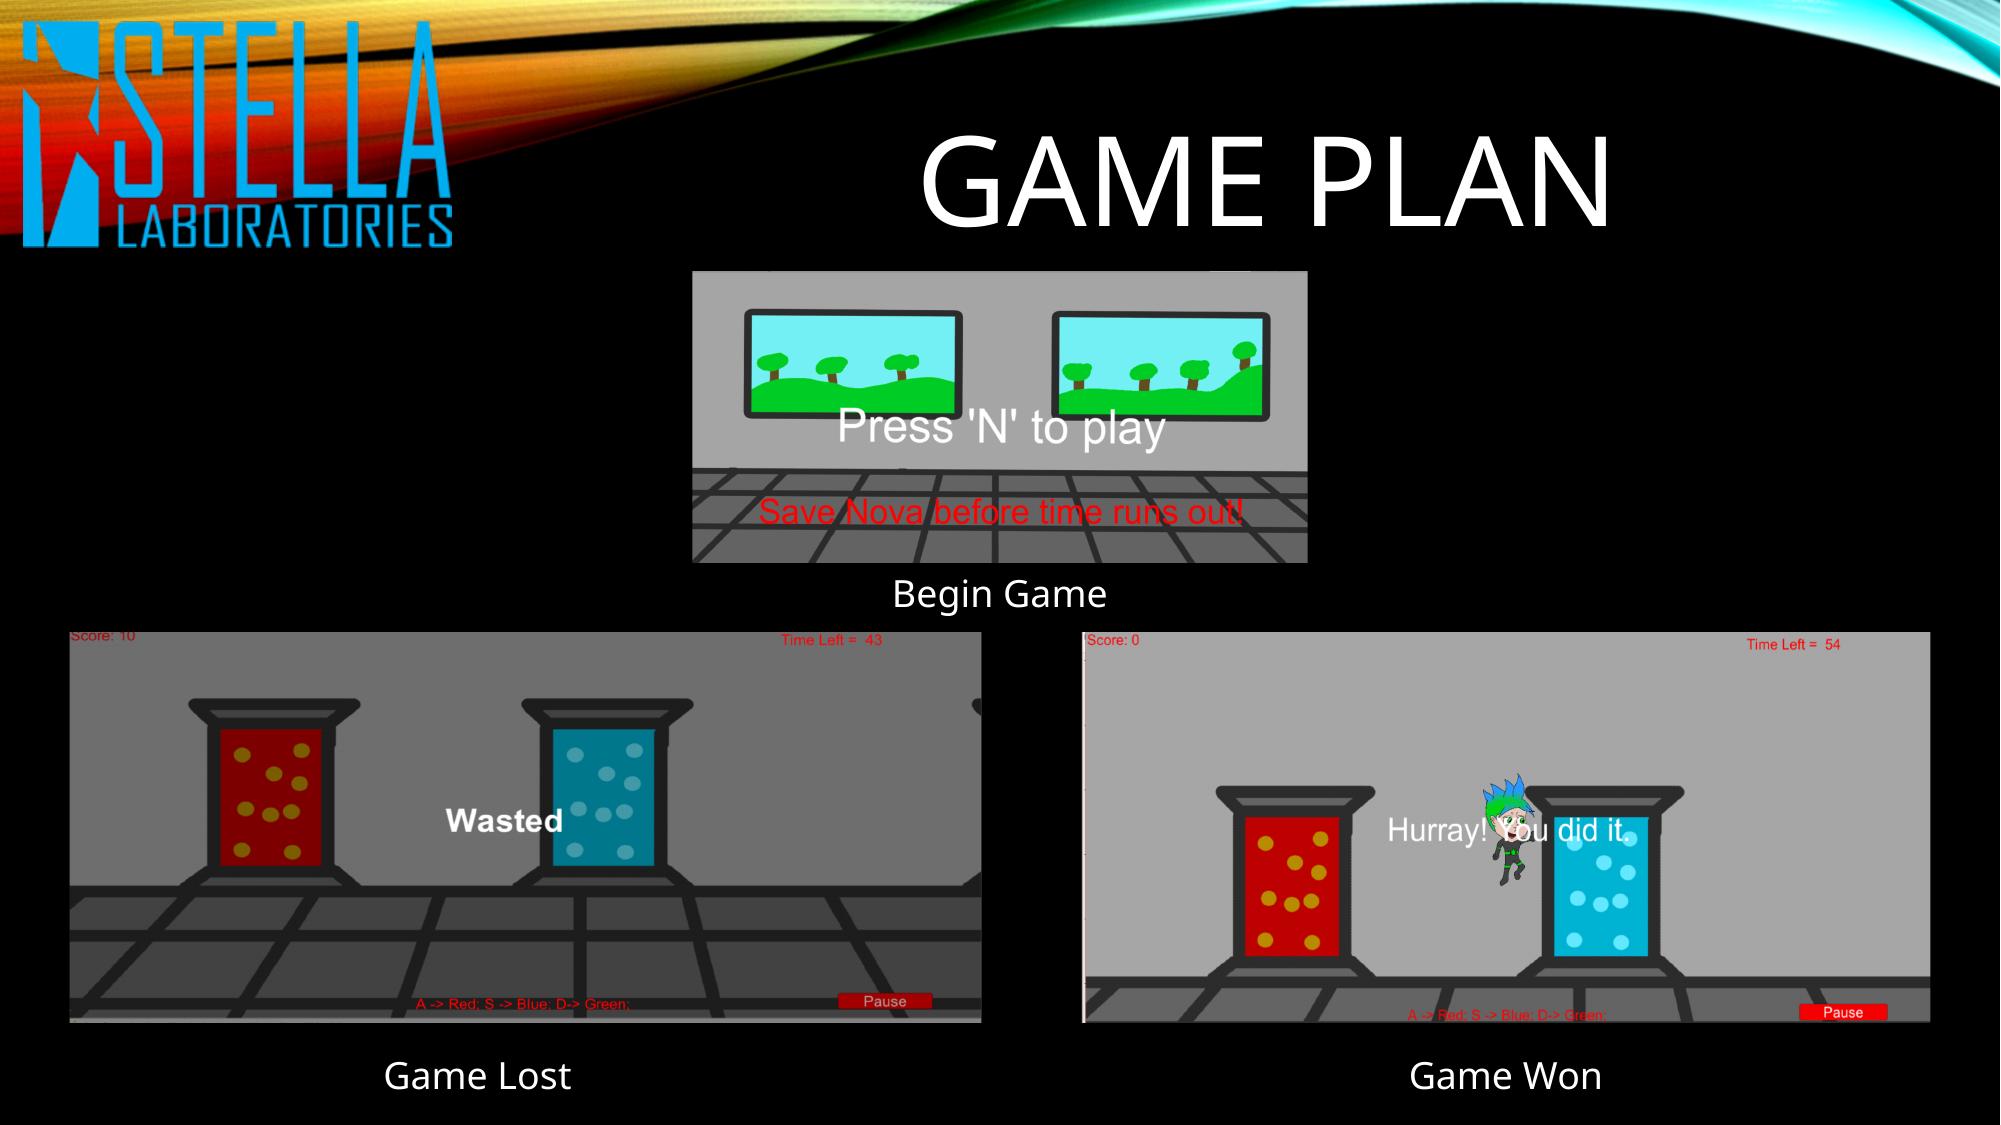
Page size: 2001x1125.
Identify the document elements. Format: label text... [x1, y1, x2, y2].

picture [180, 228, 189, 243]
picture [69, 632, 982, 1023]
title Game plan [626, 80, 1910, 293]
picture [210, 208, 223, 243]
picture [244, 227, 254, 248]
picture [178, 208, 191, 221]
picture [330, 209, 341, 243]
picture [0, 0, 2000, 248]
picture [147, 239, 159, 248]
text_box Begin Game [869, 563, 1131, 623]
picture [363, 209, 374, 248]
picture [1081, 632, 1931, 1023]
picture [272, 239, 284, 248]
picture [151, 215, 156, 233]
picture [692, 270, 1308, 563]
text_box Game Won [1375, 1044, 1637, 1105]
picture [244, 208, 254, 223]
picture [276, 220, 281, 233]
text_box Game Lost [346, 1044, 608, 1105]
